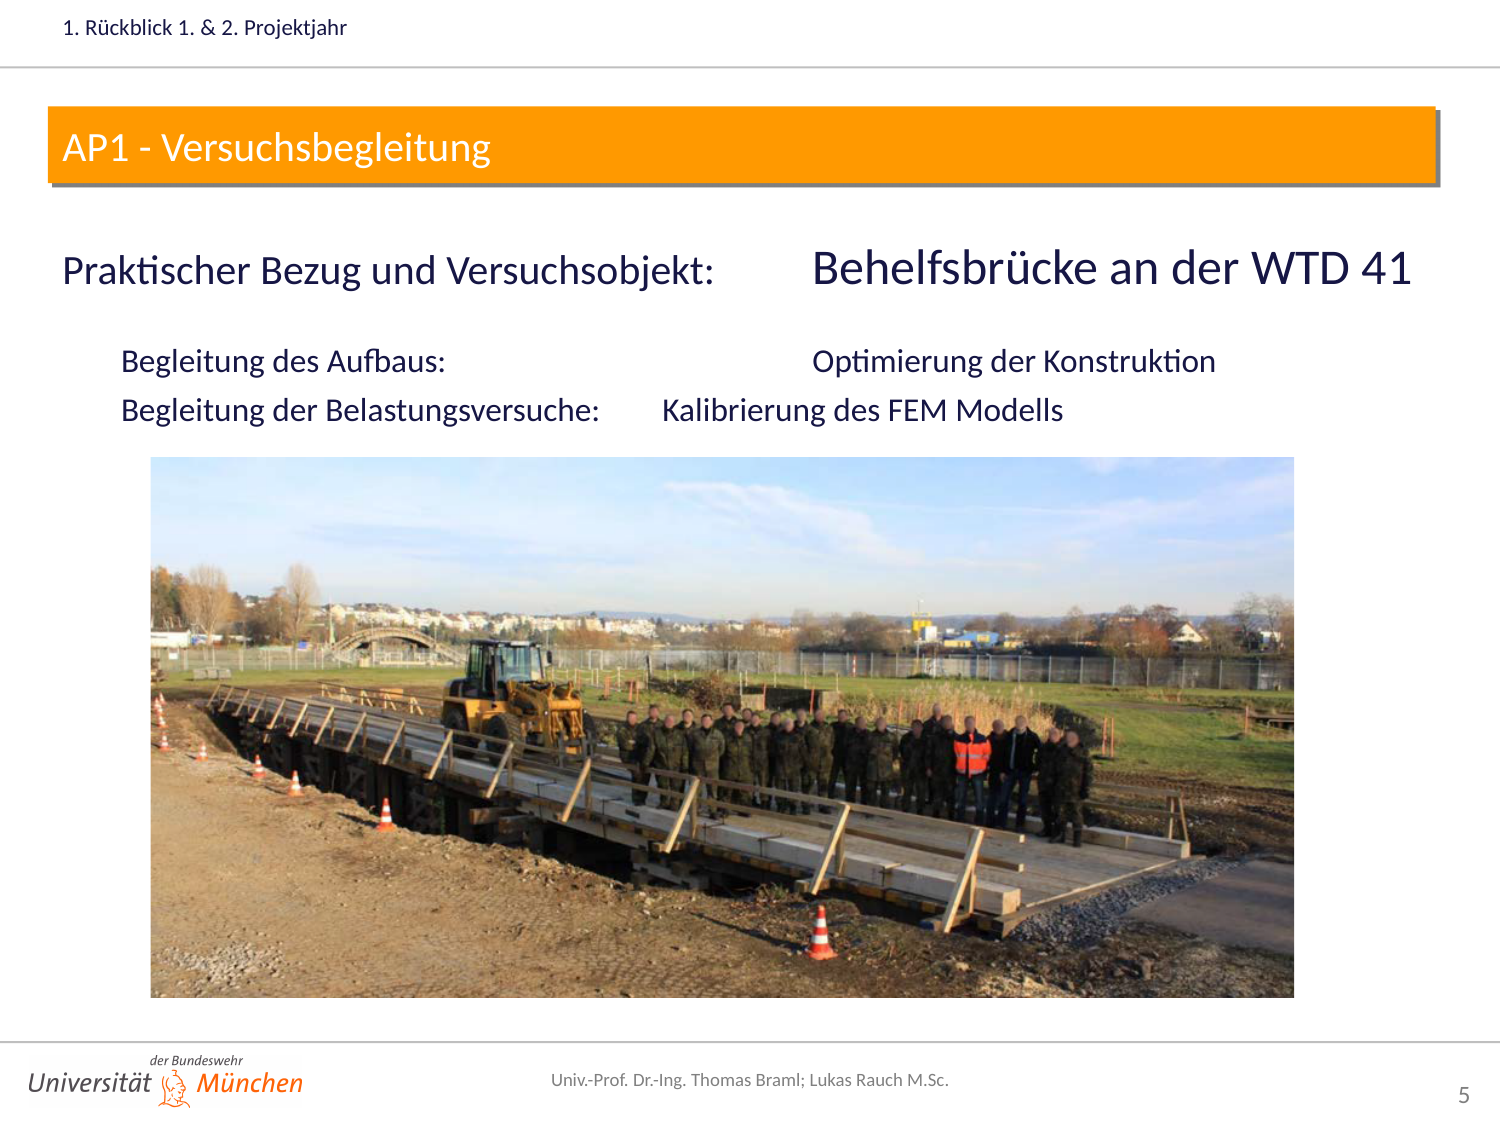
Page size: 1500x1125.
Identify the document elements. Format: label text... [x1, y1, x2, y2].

text_box AP1 - Versuchsbegleitung [47, 106, 1436, 184]
picture [29, 1055, 302, 1108]
picture [150, 456, 1295, 999]
text_box 1. Rückblick 1. & 2. Projektjahr [47, 4, 1398, 65]
text_box Praktischer Bezug und Versuchsobjekt: Behelfsbrücke an der WTD 41 Begleitung des Aufbaus: Optimierung der Konstruktion Begleitung der Belastungsversuche: Kalibrierung des FEM Modells [47, 212, 1436, 1024]
